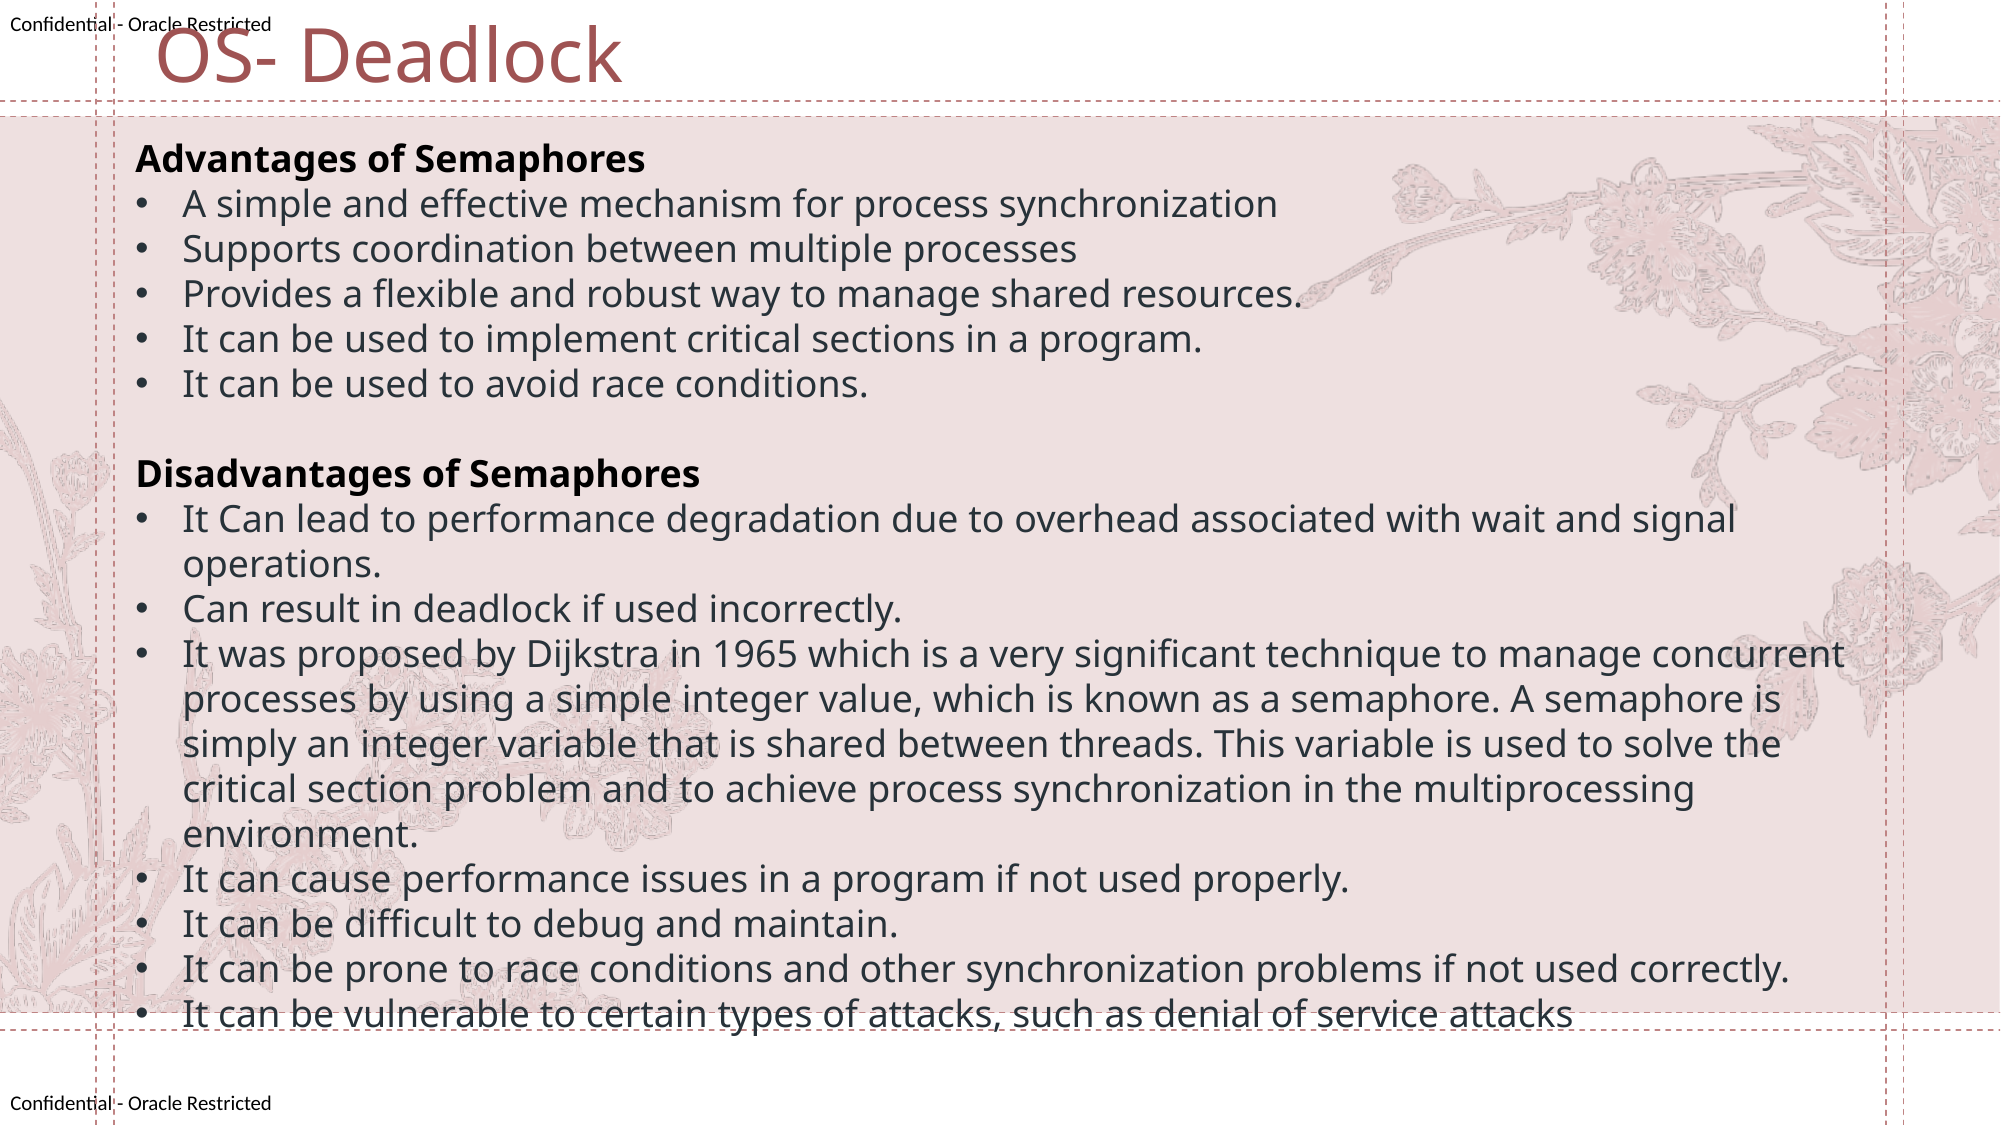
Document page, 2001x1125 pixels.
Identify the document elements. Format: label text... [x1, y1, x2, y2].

picture [0, 297, 120, 1013]
text_box Advantages of Semaphores A simple and effective mechanism for process synchronization Supports coordination between multiple processes Provides a flexible and robust way to manage shared resources. It can be used to implement critical sections in a program. It can be used to avoid race conditions. Disadvantages of Semaphores It Can lead to performance degradation due to overhead associated with wait and signal operations. Can result in deadlock if used incorrectly. It was proposed by Dijkstra in 1965 which is a very significant technique to manage concurrent processes by using a simple integer value, which is known as a semaphore. A semaphore is simply an integer variable that is shared between threads. This variable is used to solve the critical section problem and to achieve process synchronization in the multiprocessing environment. It can cause performance issues in a program if not used properly. It can be difficult to debug and maintain. It can be prone to race conditions and other synchronization problems if not used correctly. It can be vulnerable to certain types of attacks, such as denial of service attacks [120, 127, 1880, 1043]
picture [1240, 116, 2000, 873]
text_box OS- Deadlock [139, 0, 1141, 105]
